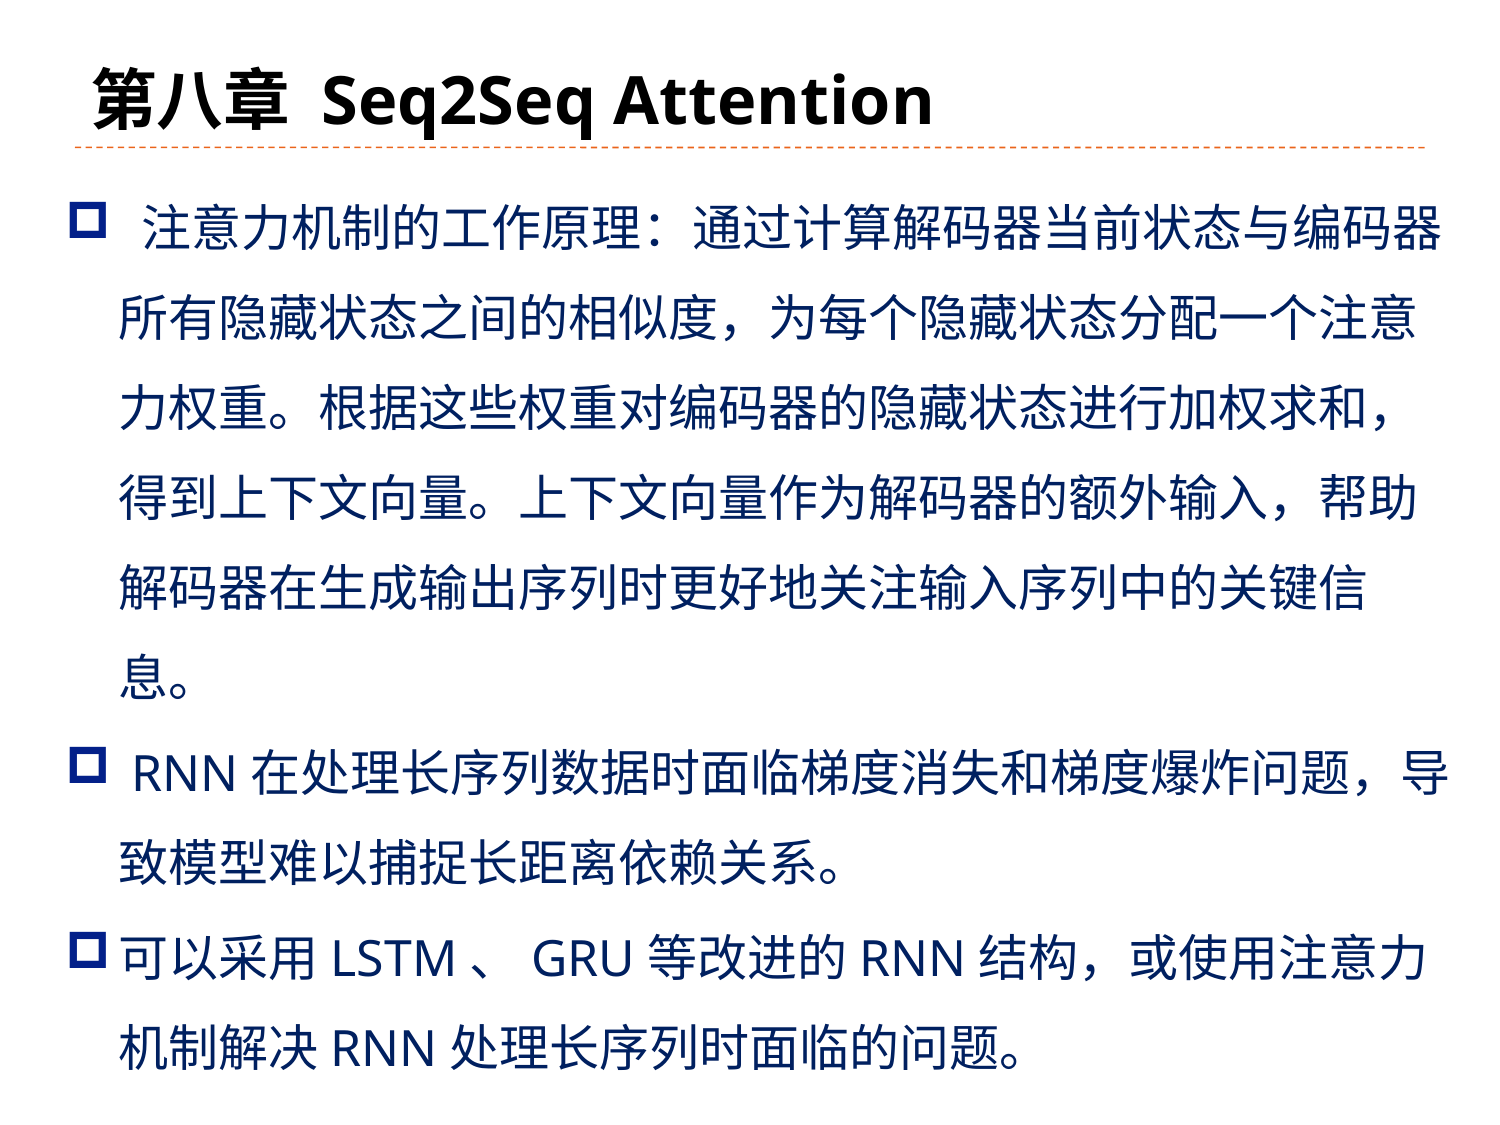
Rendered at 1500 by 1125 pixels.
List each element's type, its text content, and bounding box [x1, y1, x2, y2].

title 第八章 Seq2Seq Attention [75, 24, 1425, 146]
list 注意力机制的工作原理：通过计算解码器当前状态与编码器所有隐藏状态之间的相似度，为每个隐藏状态分配一个注意力权重。根据这些权重对编码器的隐藏状态进行加权求和，得到上下文向量。上下文向量作为解码器的额外输入，帮助解码器在生成输出序列时更好地关注输入序列中的关键信息。 RNN在处理长序列数据时面临梯度消失和梯度爆炸问题，导致模型难以捕捉长距离依赖关系。 可以采用LSTM、GRU等改进的RNN结构，或使用注意力机制解决RNN处理长序列时面临的问题。 [32, 158, 1468, 655]
